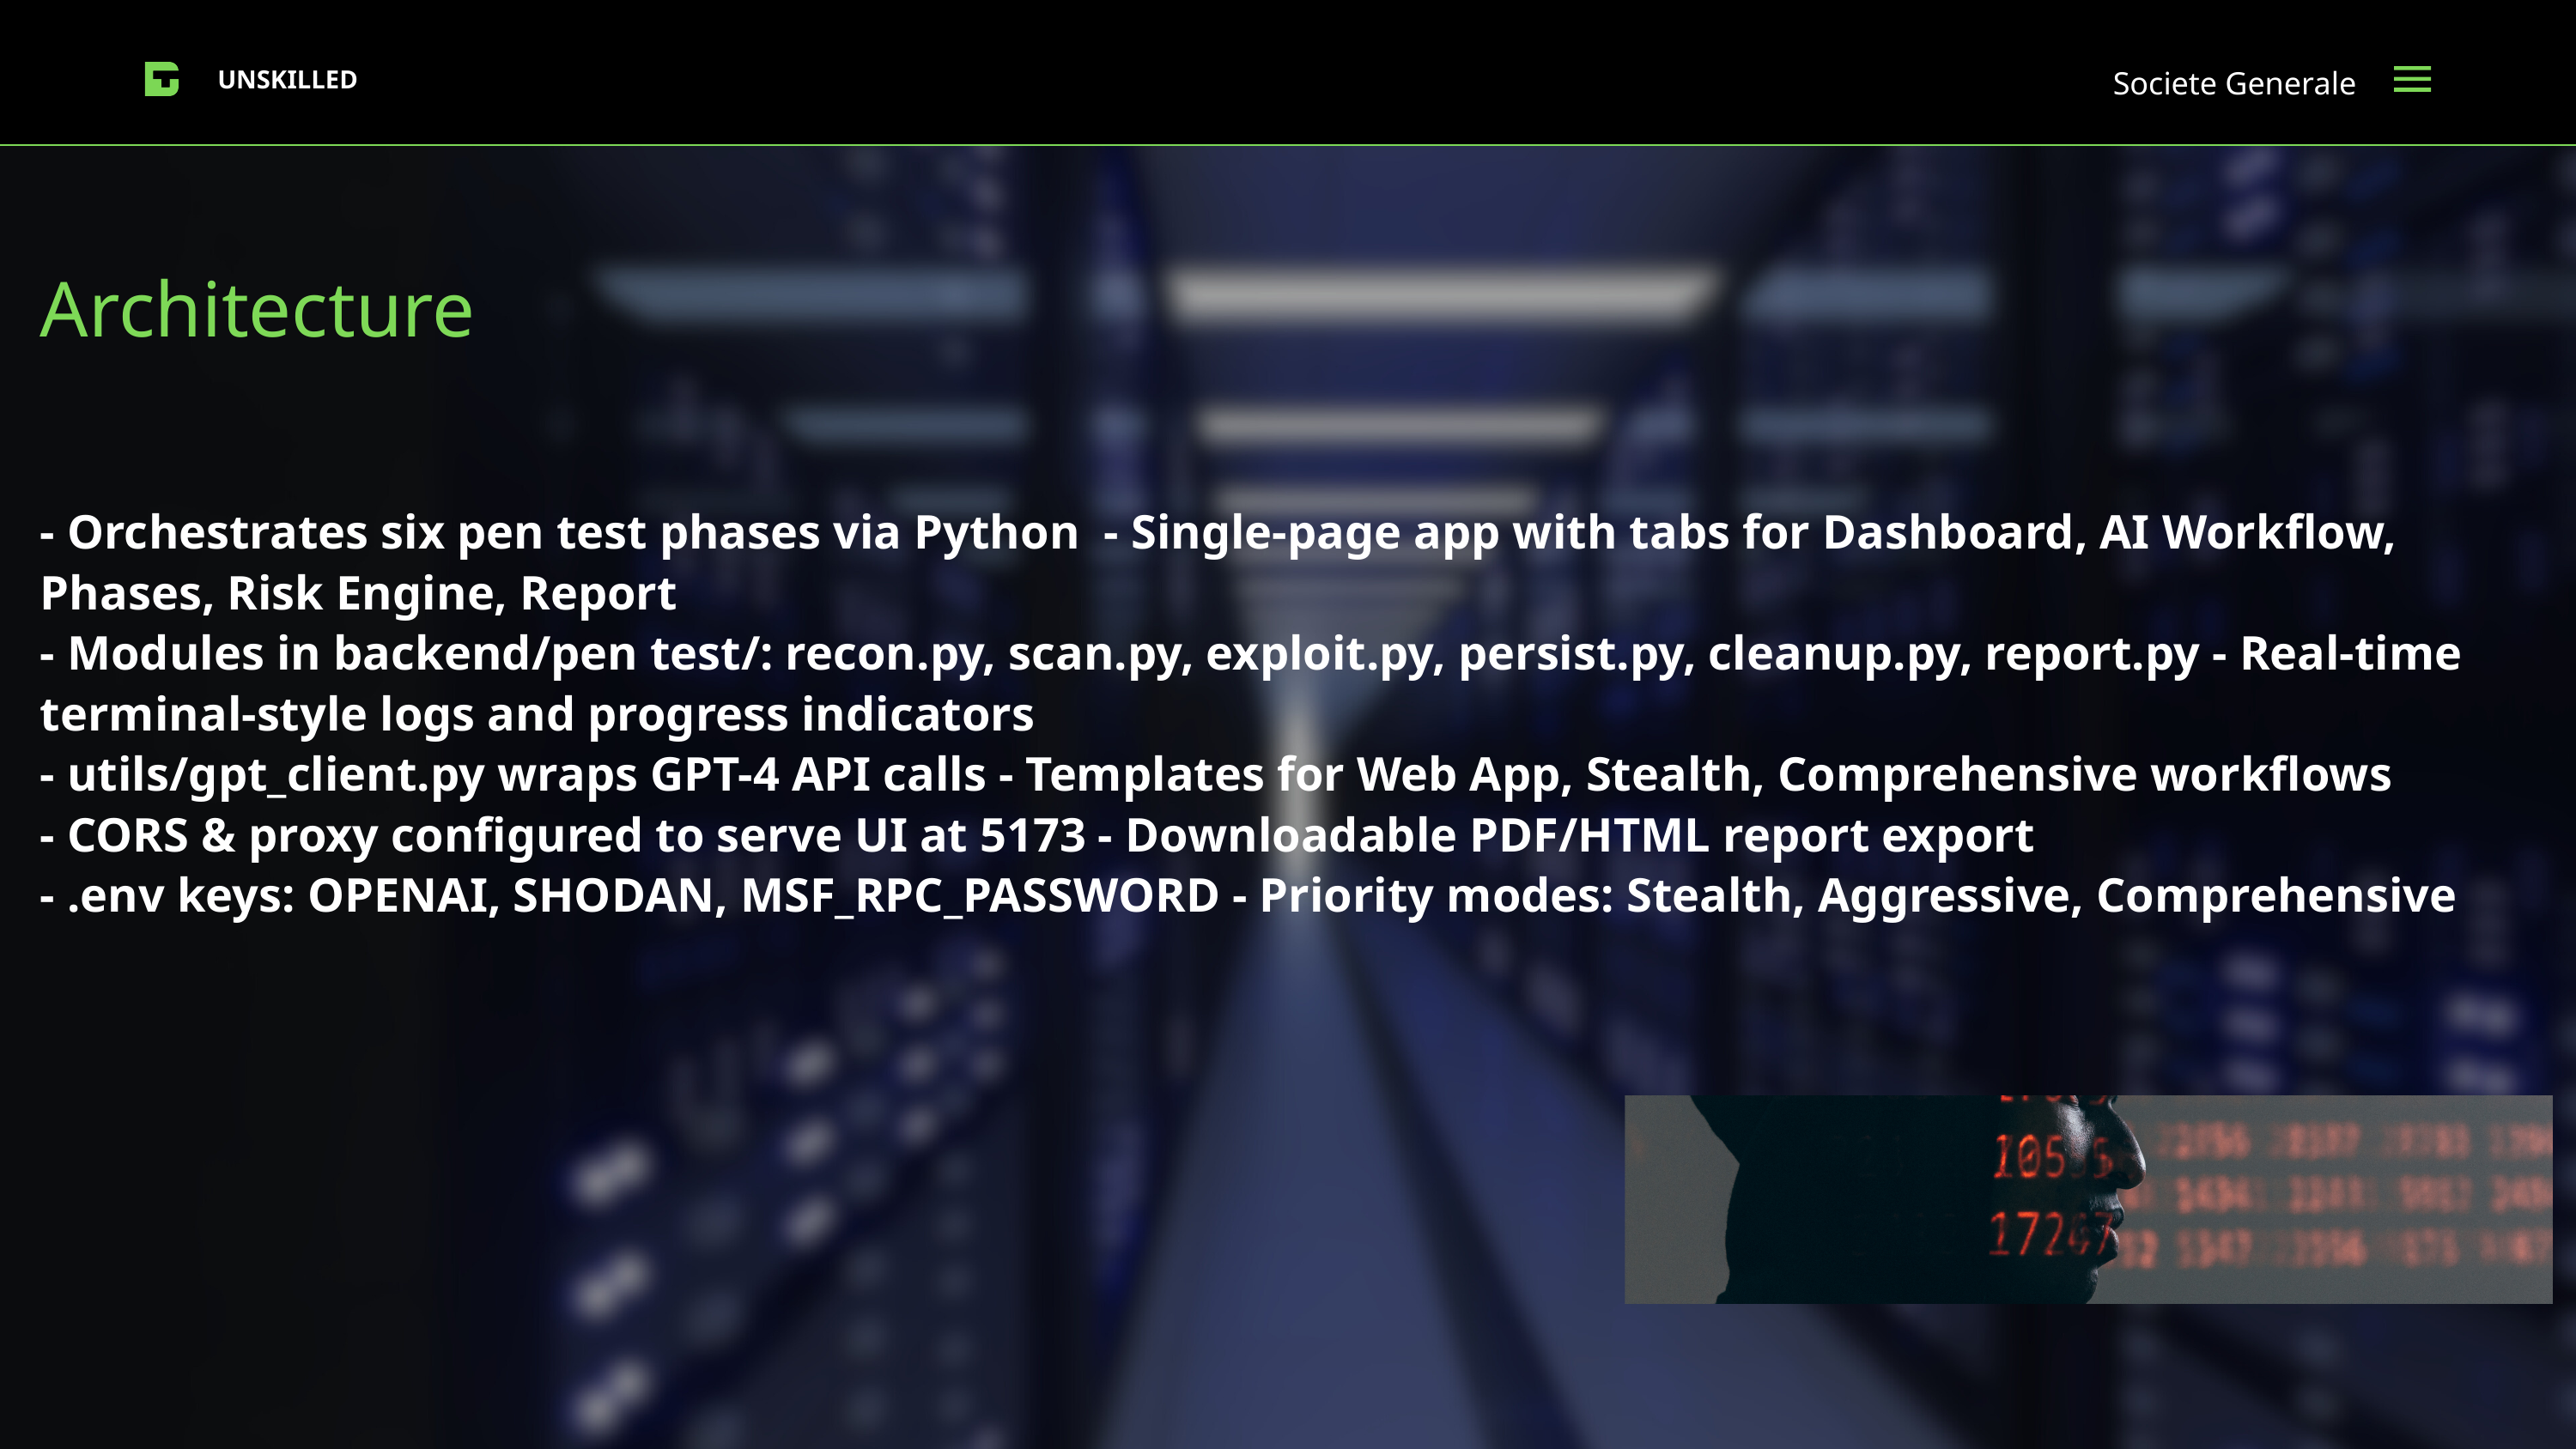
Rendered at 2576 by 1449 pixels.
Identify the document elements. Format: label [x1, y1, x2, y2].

text_box [1625, 1094, 2554, 1304]
text_box [0, 0, 2576, 145]
text_box [0, 155, 2576, 1449]
